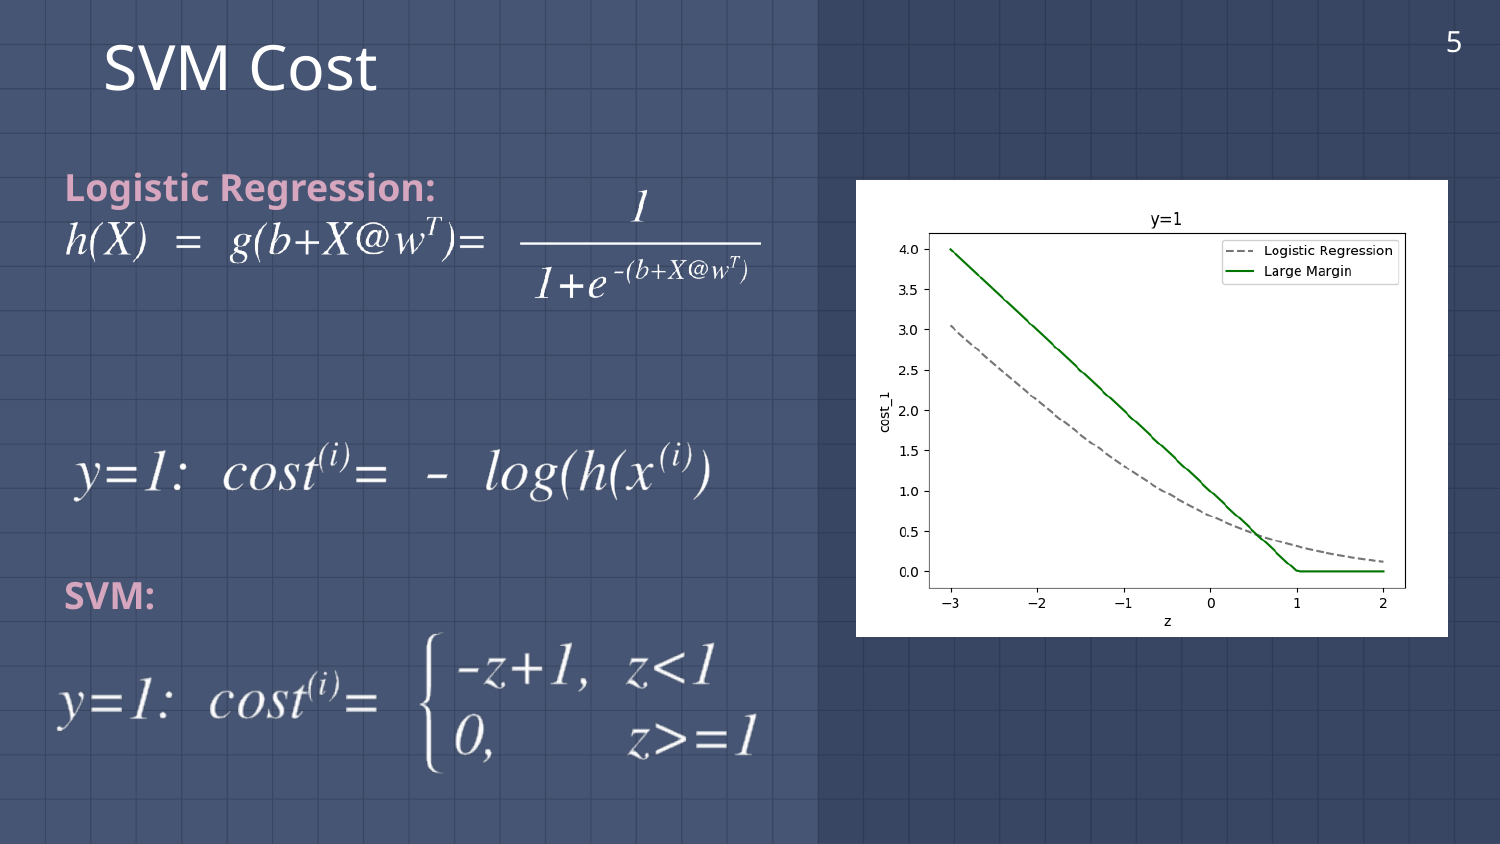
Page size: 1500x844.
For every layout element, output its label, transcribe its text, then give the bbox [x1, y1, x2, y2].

picture [856, 180, 1448, 638]
picture [66, 431, 722, 512]
slide_number ‹#› [1408, 0, 1500, 88]
picture [57, 180, 774, 314]
list SVM: [49, 534, 627, 625]
list Logistic Regression: [49, 126, 627, 220]
title SVM Cost [89, 12, 743, 119]
picture [48, 626, 794, 782]
